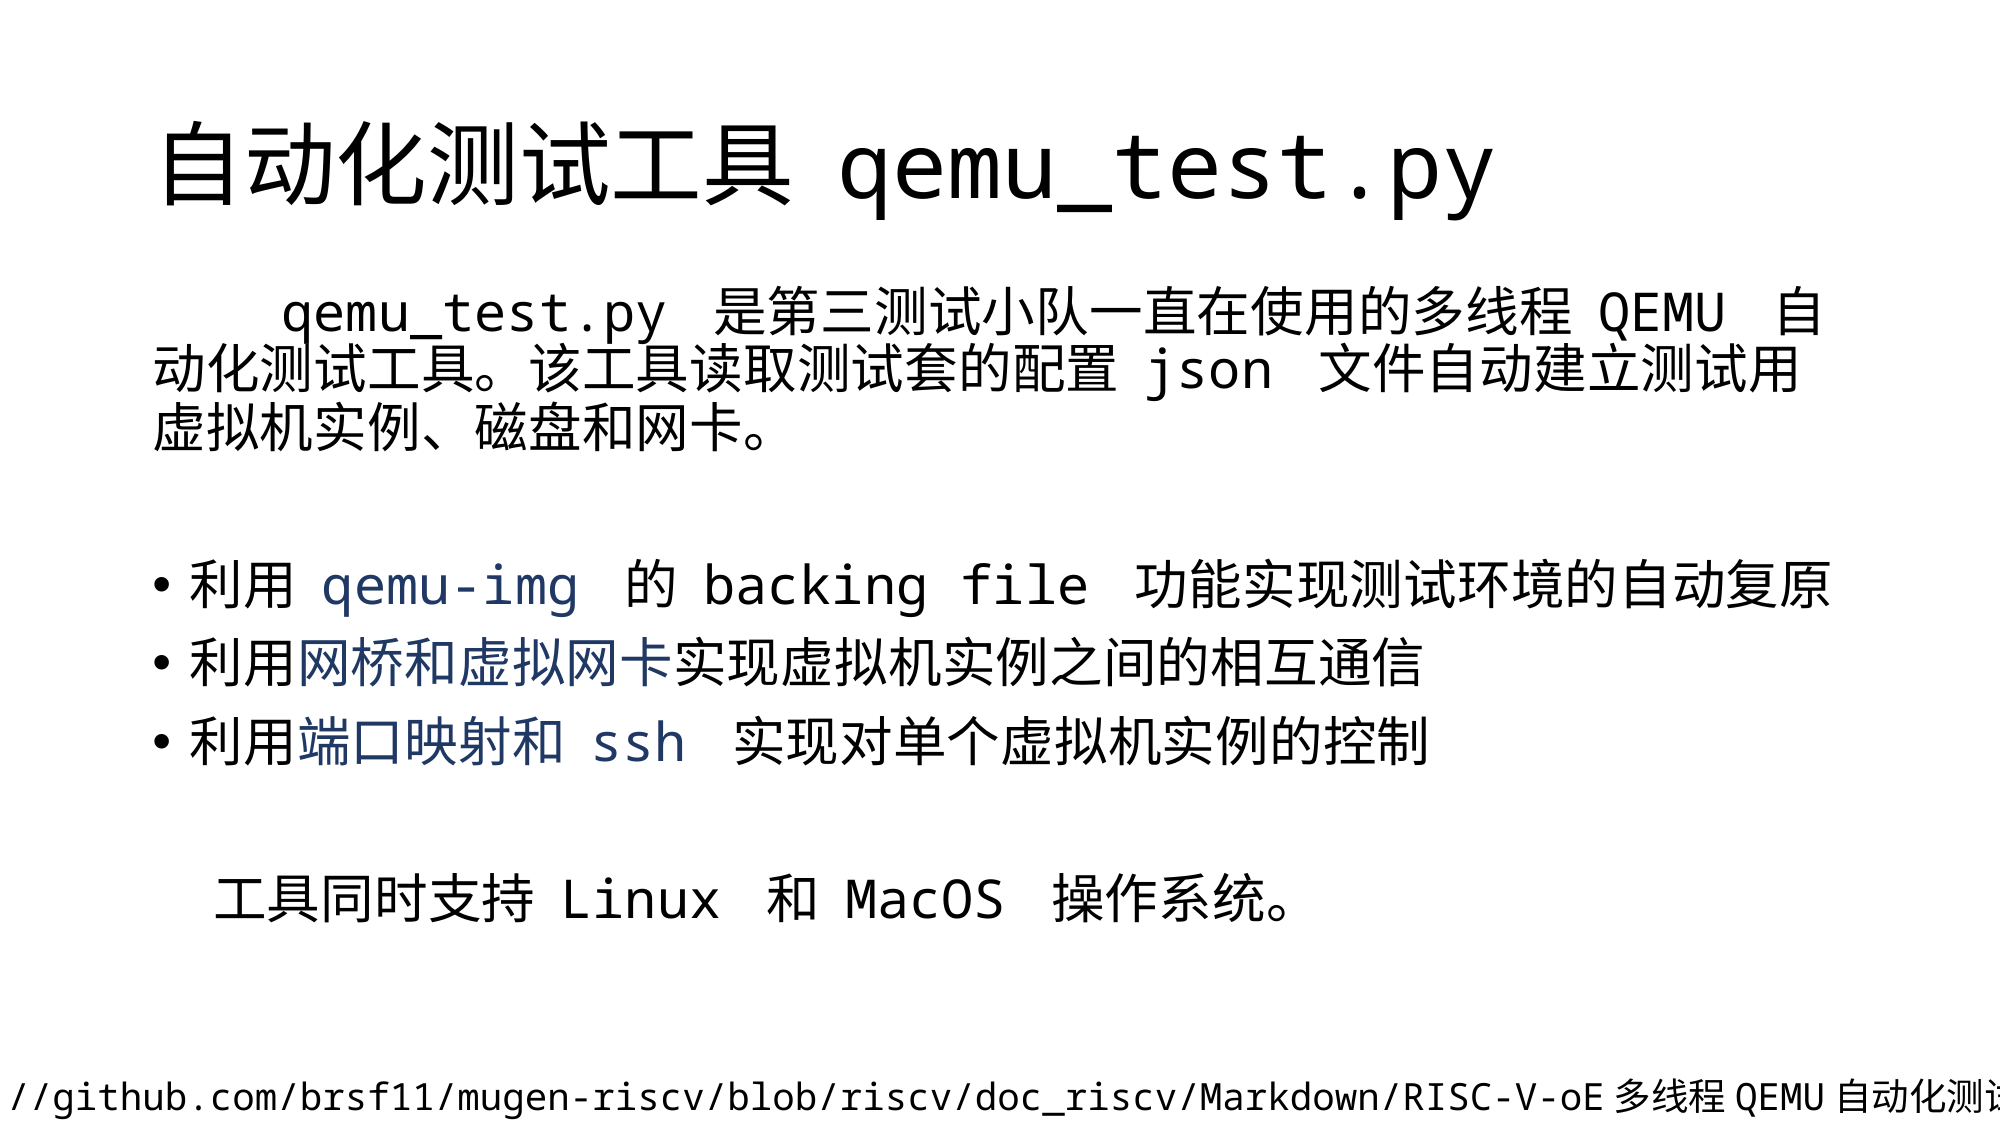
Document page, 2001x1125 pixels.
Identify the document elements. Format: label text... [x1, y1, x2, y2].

title 自动化测试工具 qemu_test.py [137, 59, 1863, 277]
text_box https://github.com/brsf11/mugen-riscv/blob/riscv/doc_riscv/Markdown/RISC-V-oE多线程QEMU自动化测试使用.md [0, 1065, 2000, 1125]
list qemu_test.py 是第三测试小队一直在使用的多线程 QEMU 自动化测试工具。该工具读取测试套的配置 json 文件自动建立测试用虚拟机实例、磁盘和网卡。 利用 qemu-img 的 backing file 功能实现测试环境的自动复原 利用网桥和虚拟网卡实现虚拟机实例之间的相互通信 利用端口映射和 ssh 实现对单个虚拟机实例的控制 工具同时支持 Linux 和 MacOS 操作系统。 [137, 277, 1863, 964]
